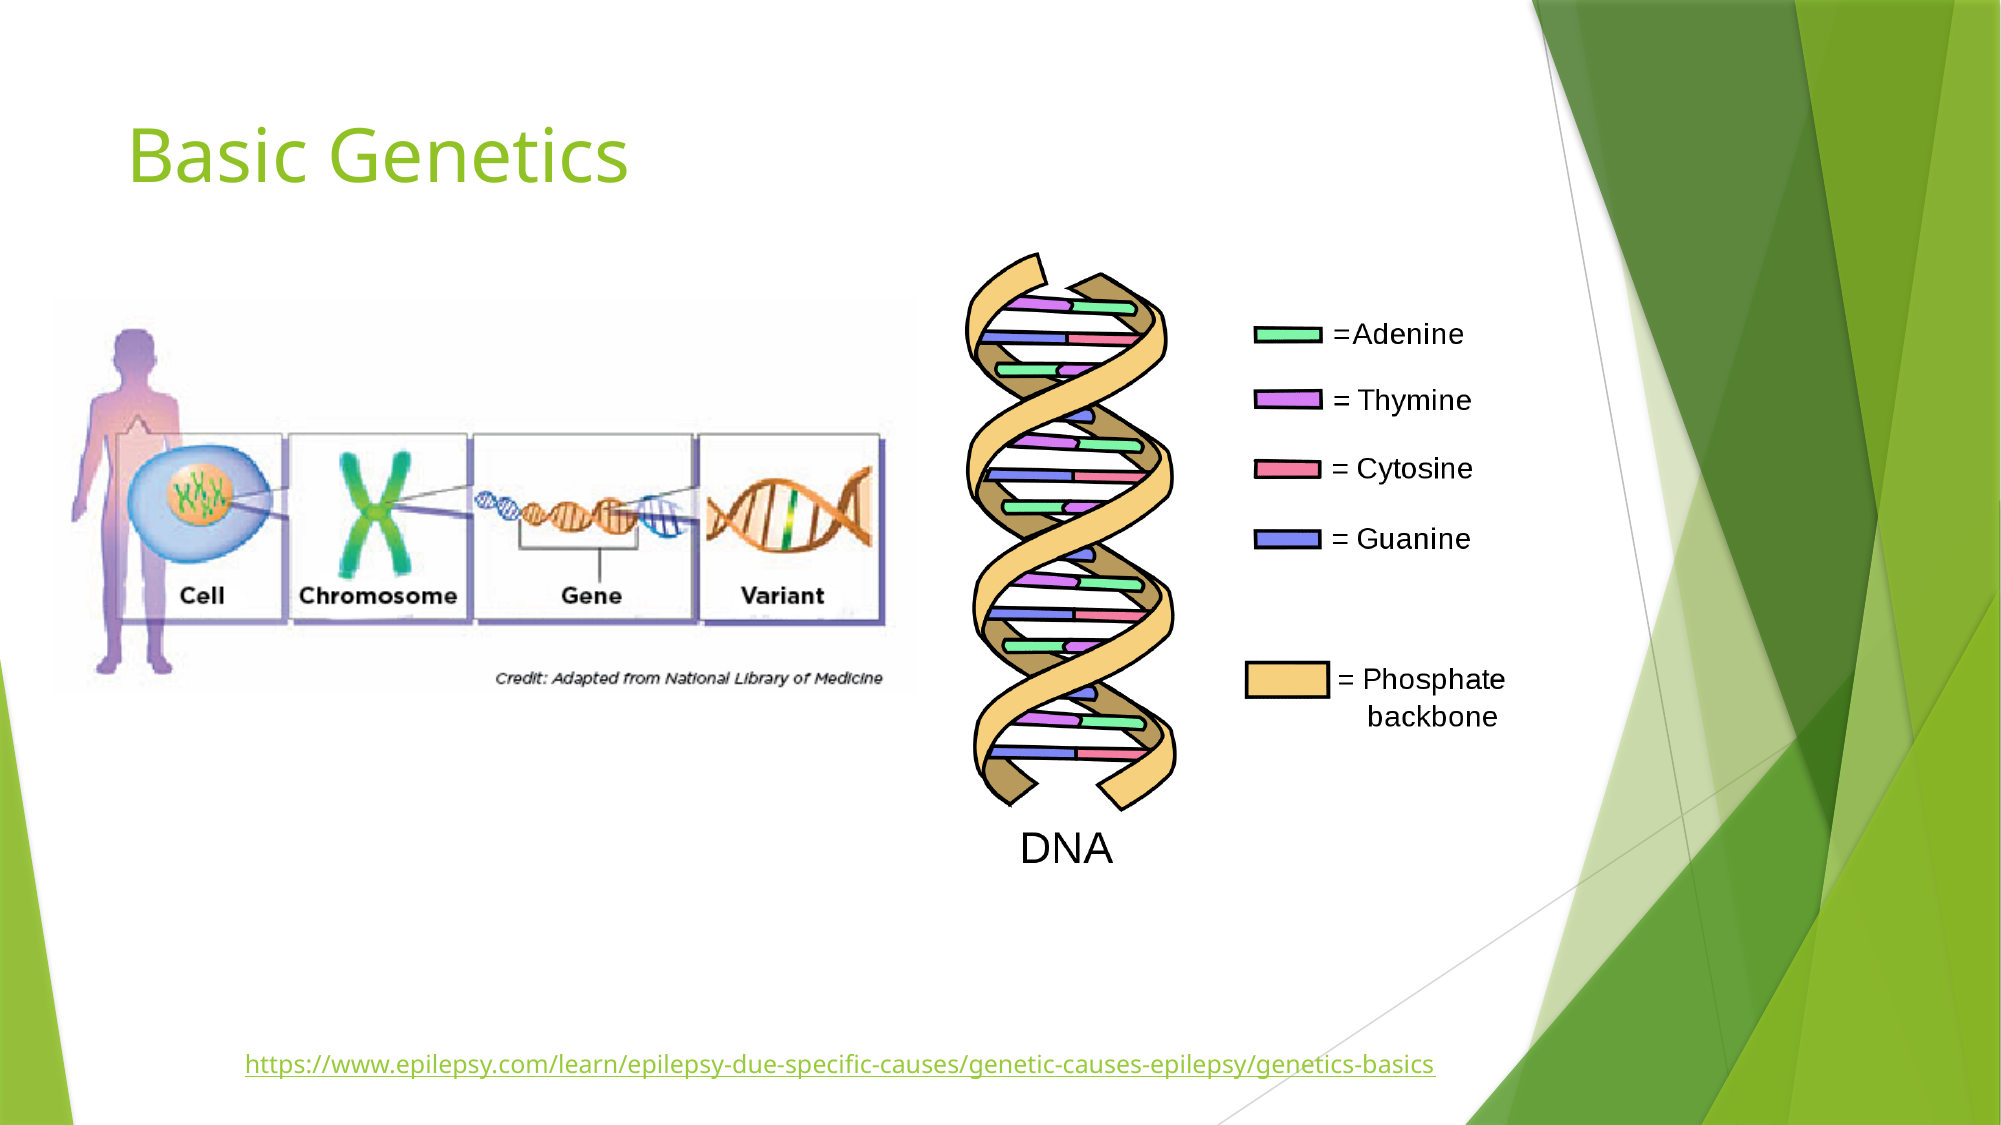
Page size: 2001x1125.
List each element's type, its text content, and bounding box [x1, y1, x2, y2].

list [14, 249, 884, 744]
picture [889, 210, 1558, 915]
title Basic Genetics [111, 99, 1522, 240]
text_box https://www.epilepsy.com/learn/epilepsy-due-specific-causes/genetic-causes-epilepsy/genetics-basics [230, 1041, 1557, 1120]
